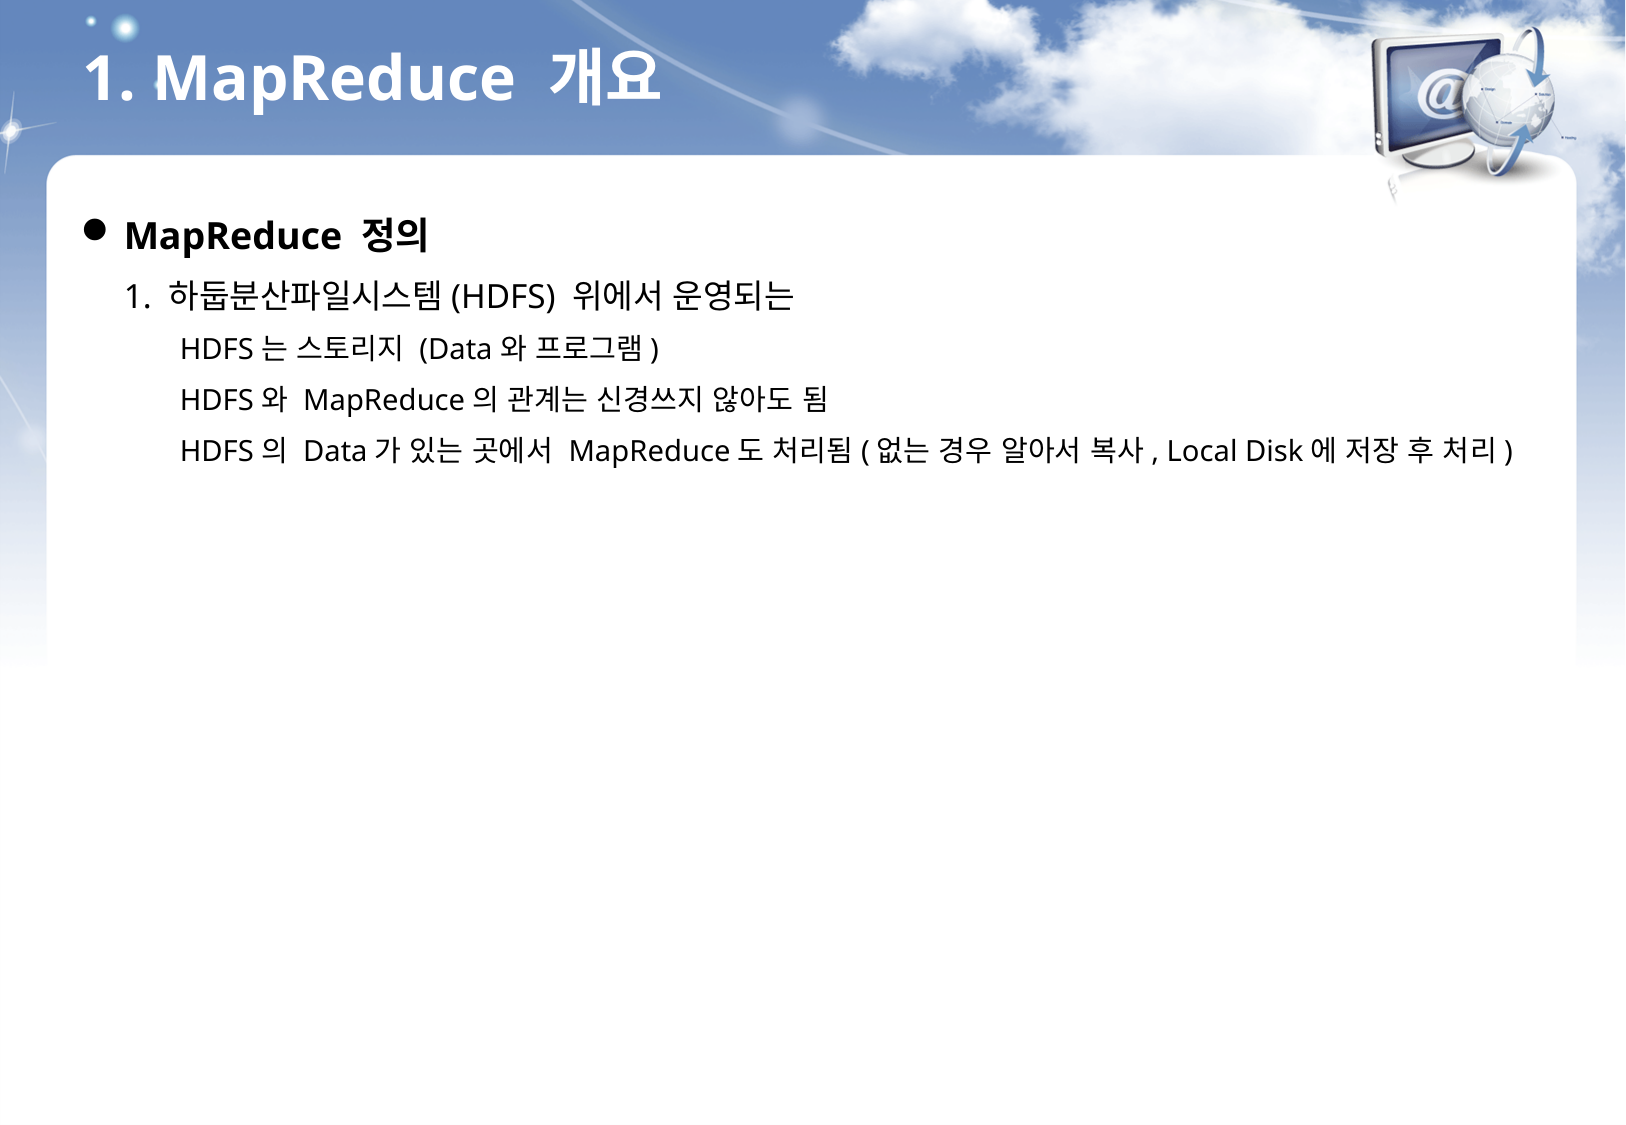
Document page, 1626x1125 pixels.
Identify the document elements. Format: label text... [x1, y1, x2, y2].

text_box MapReduce 정의 1. 하둡분산파일시스템(HDFS) 위에서 운영되는 HDFS는 스토리지 (Data와 프로그램) HDFS와 MapReduce의 관계는 신경쓰지 않아도 됨 HDFS의 Data가 있는 곳에서 MapReduce도 처리됨(없는 경우 알아서 복사, Local Disk에 저장 후 처리) [66, 195, 1528, 590]
text_box 1. MapReduce 개요 [68, 31, 1498, 102]
picture [0, 0, 1626, 1125]
